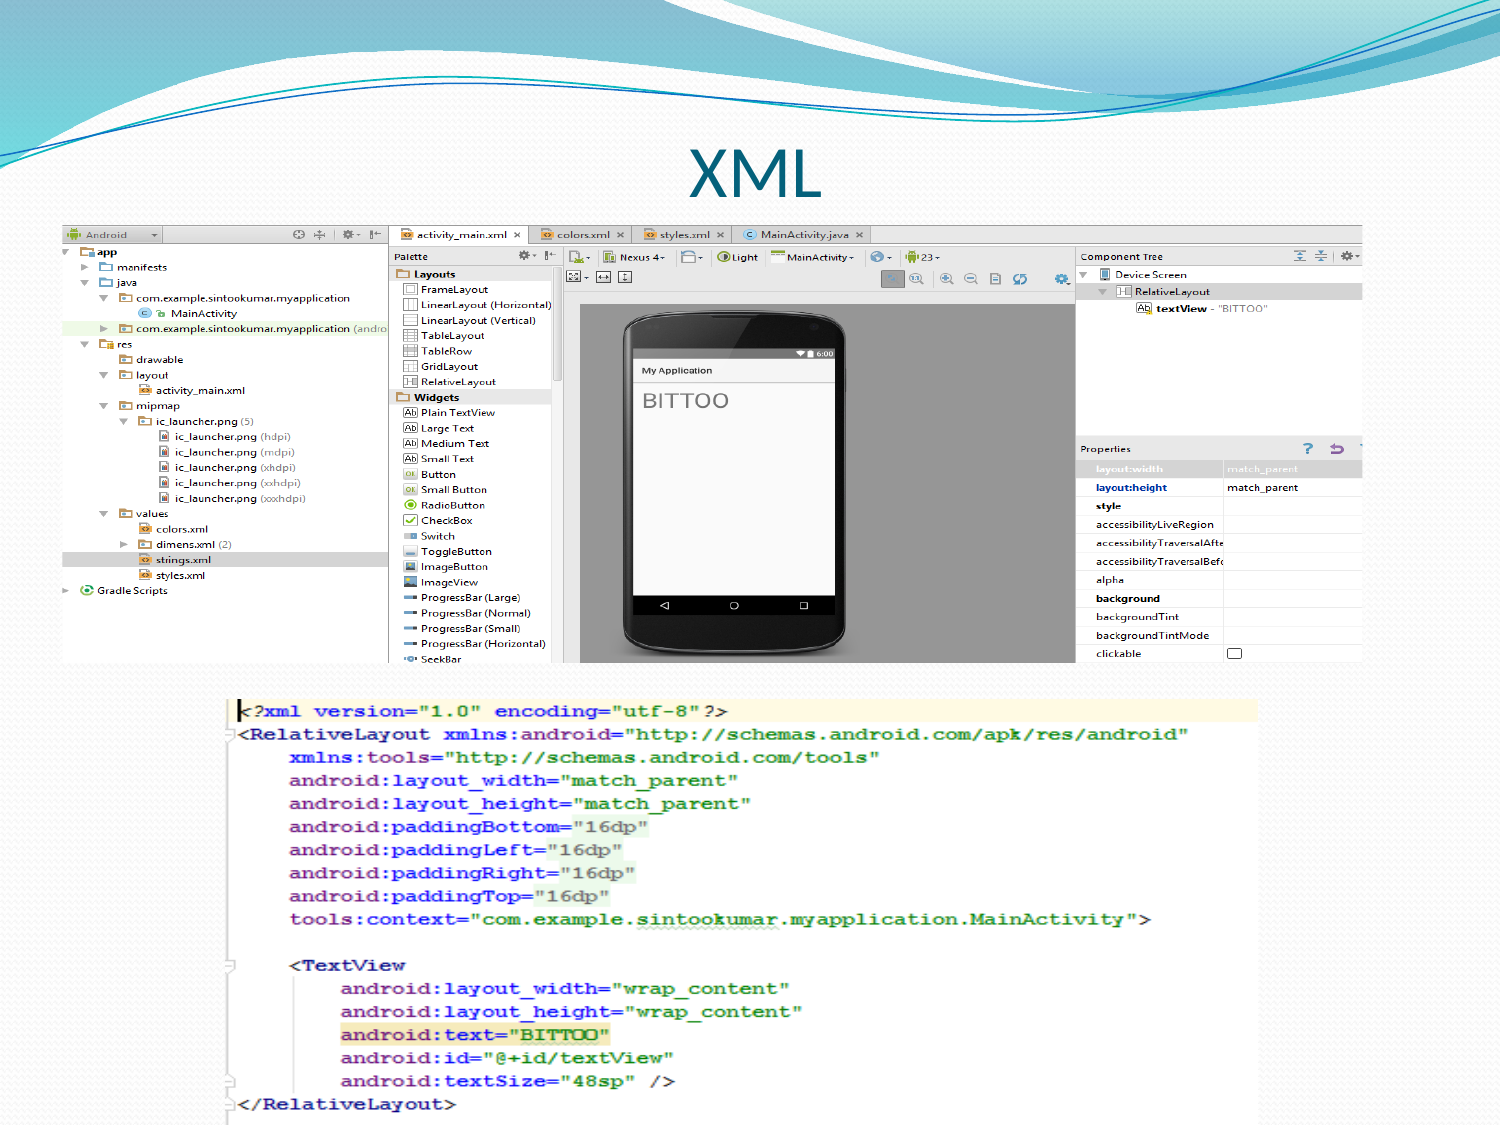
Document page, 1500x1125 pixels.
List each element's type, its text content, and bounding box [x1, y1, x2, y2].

picture [224, 699, 1259, 1125]
title XML [75, 115, 1438, 213]
picture [62, 224, 1363, 663]
